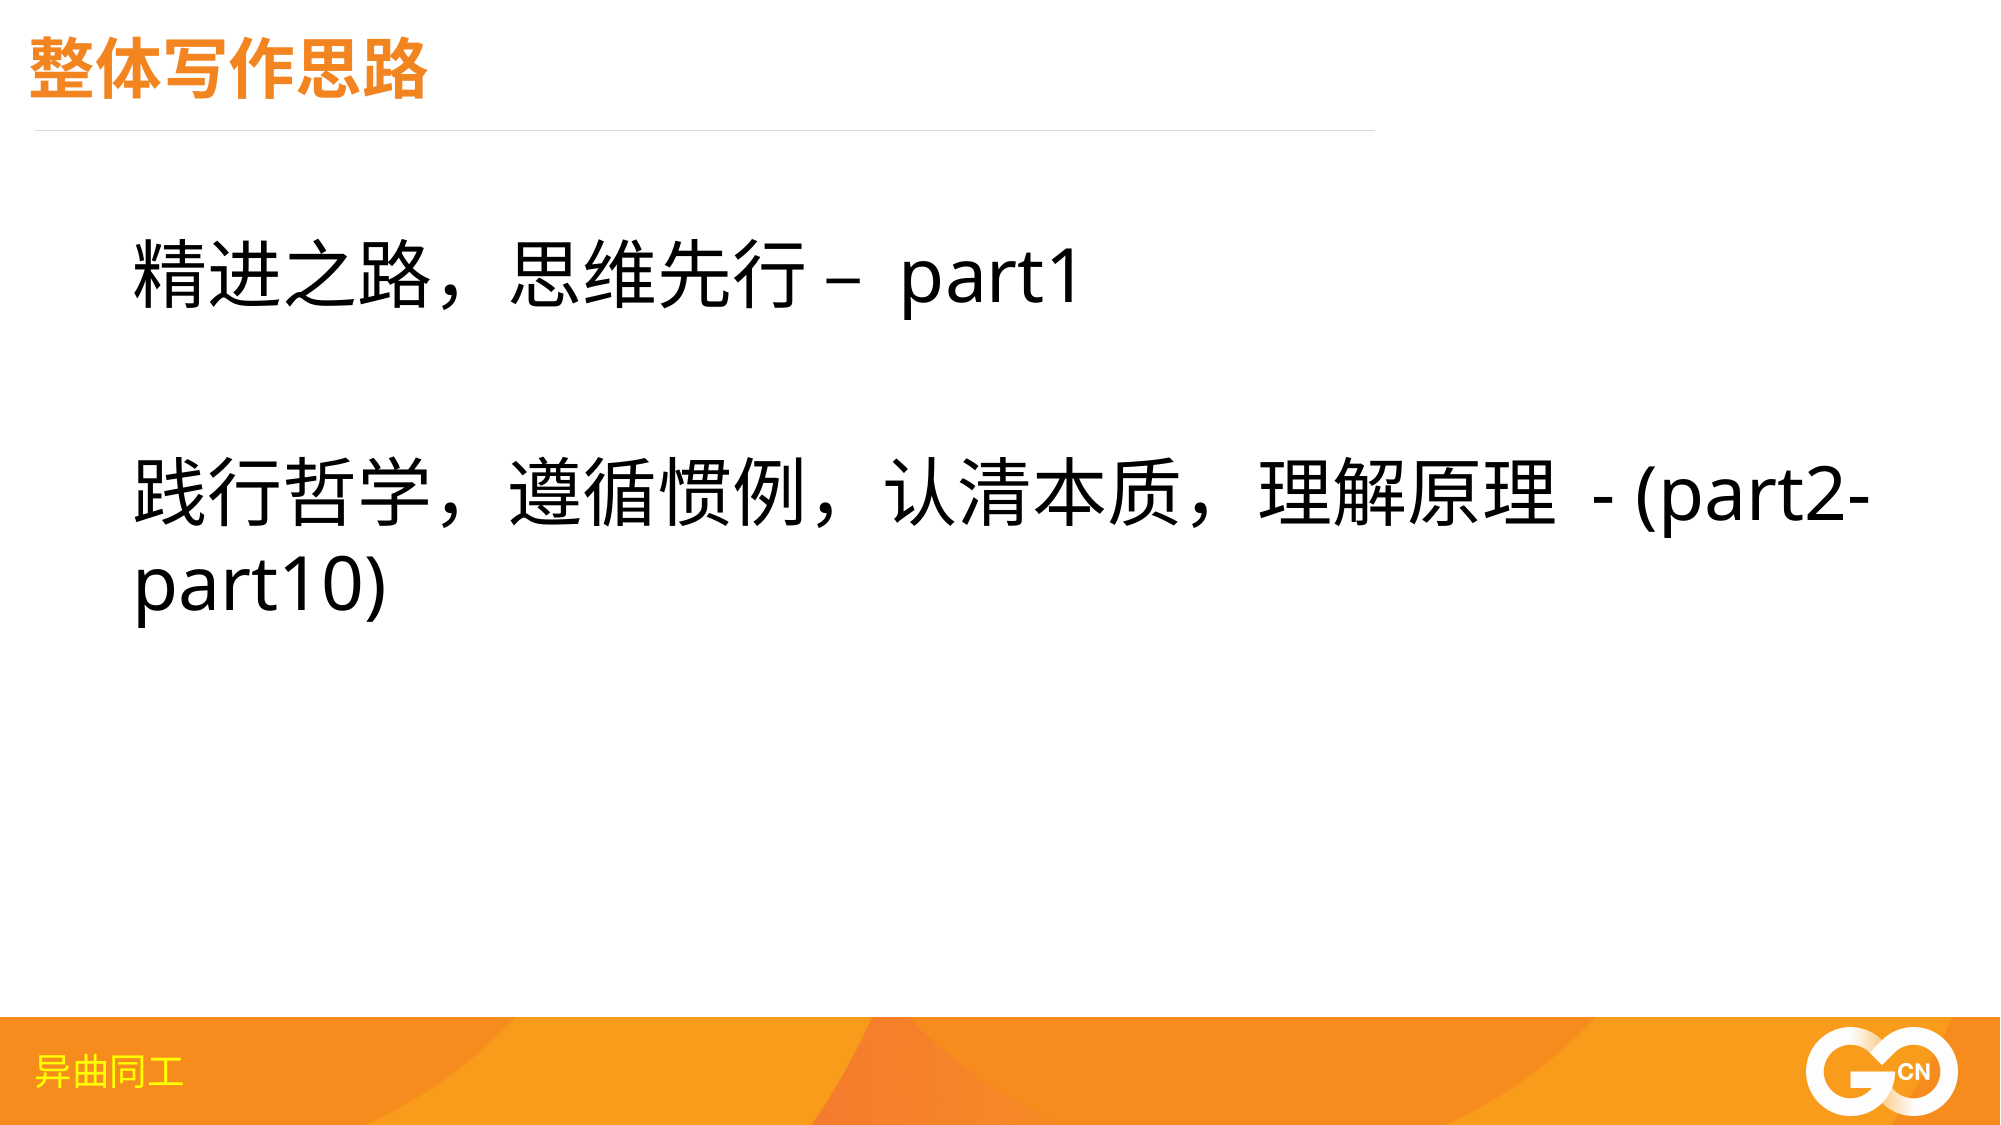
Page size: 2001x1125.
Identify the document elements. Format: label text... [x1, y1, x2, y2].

text_box 整体写作思路 [21, 19, 437, 115]
text_box 精进之路，思维先行 – part1 [124, 219, 1829, 325]
picture [0, 1017, 2000, 1125]
text_box 践行哲学，遵循惯例，认清本质，理解原理 - (part2-part10) [124, 438, 2000, 634]
text_box 异曲同工 [19, 1033, 640, 1109]
